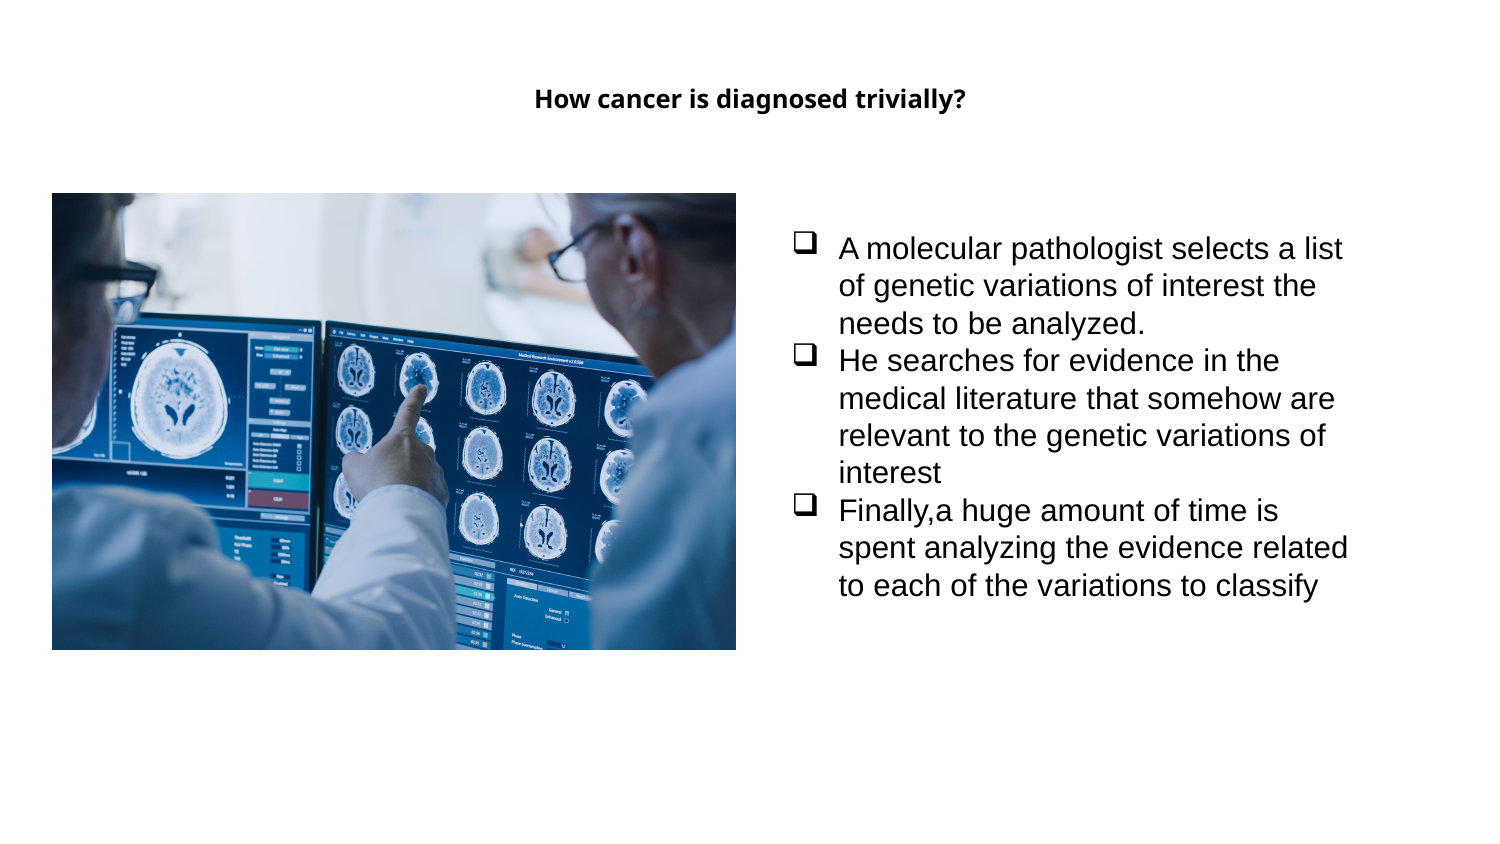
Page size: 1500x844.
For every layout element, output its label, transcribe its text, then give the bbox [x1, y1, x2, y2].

text_box A molecular pathologist selects a list of genetic variations of interest the needs to be analyzed. He searches for evidence in the medical literature that somehow are relevant to the genetic variations of interest Finally,a huge amount of time is spent analyzing the evidence related to each of the variations to classify [776, 213, 1379, 688]
picture [52, 193, 737, 650]
title How cancer is diagnosed trivially? [75, 67, 1425, 129]
